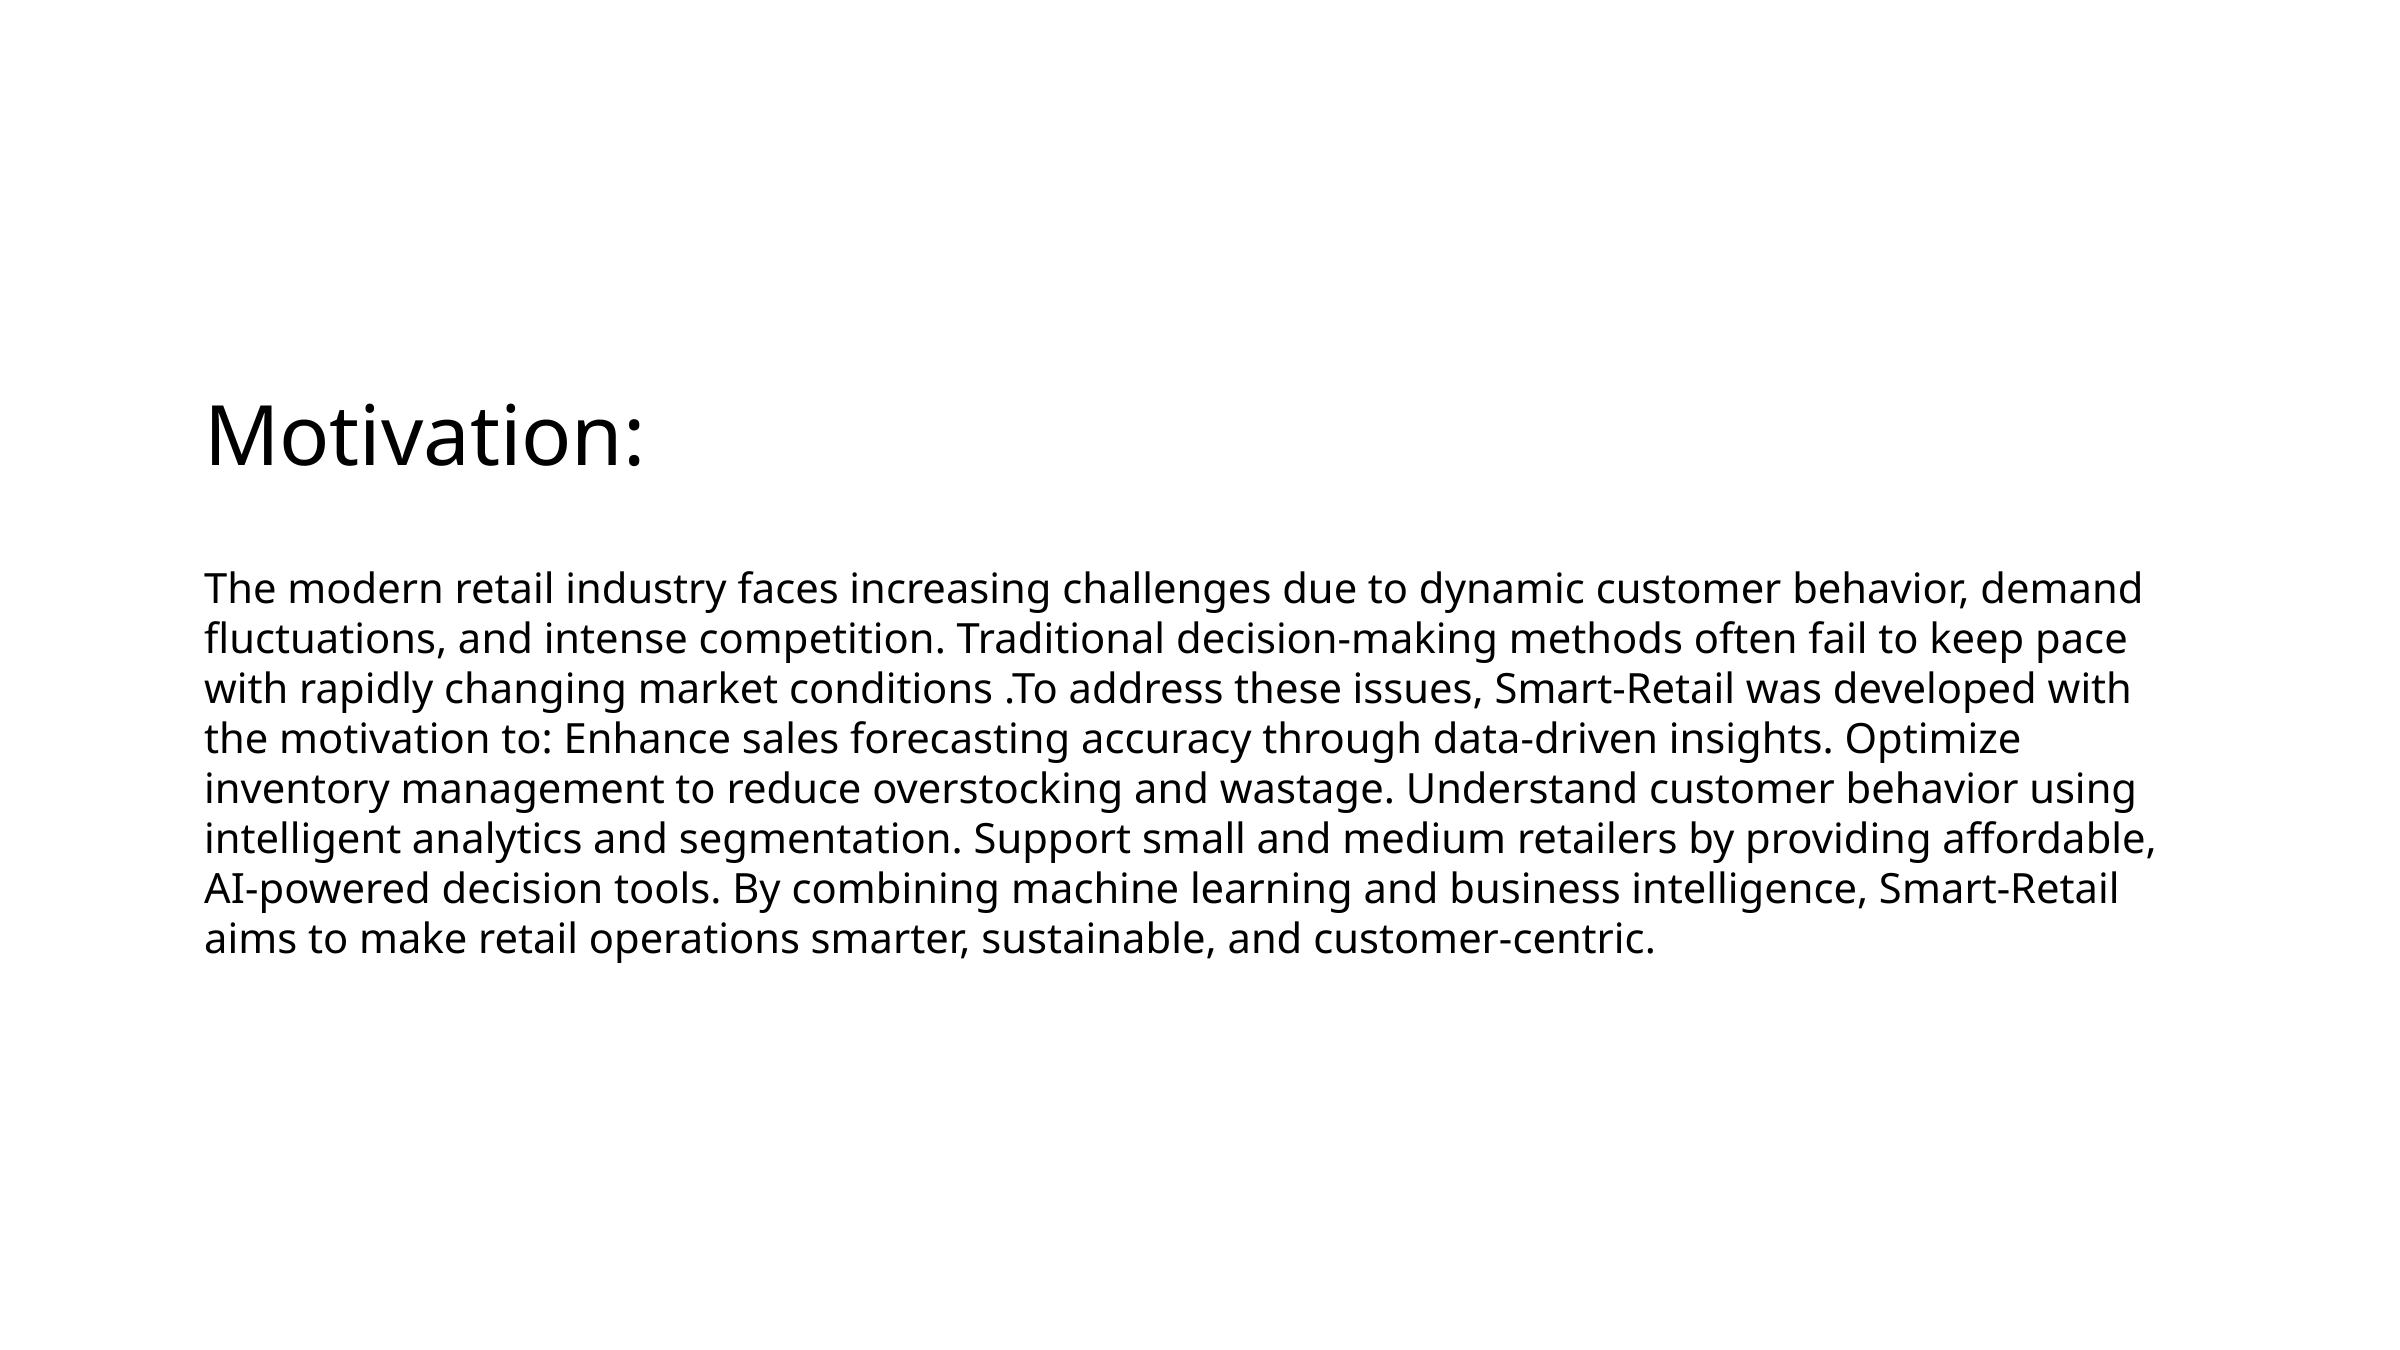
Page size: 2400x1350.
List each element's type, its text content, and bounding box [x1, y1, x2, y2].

text_box Motivation: The modern retail industry faces increasing challenges due to dynamic customer behavior, demand fluctuations, and intense competition. Traditional decision-making methods often fail to keep pace with rapidly changing market conditions .To address these issues, Smart-Retail was developed with the motivation to: Enhance sales forecasting accuracy through data-driven insights. Optimize inventory management to reduce overstocking and wastage. Understand customer behavior using intelligent analytics and segmentation. Support small and medium retailers by providing affordable, AI-powered decision tools. By combining machine learning and business intelligence, Smart-Retail aims to make retail operations smarter, sustainable, and customer-centric. [189, 374, 2211, 970]
